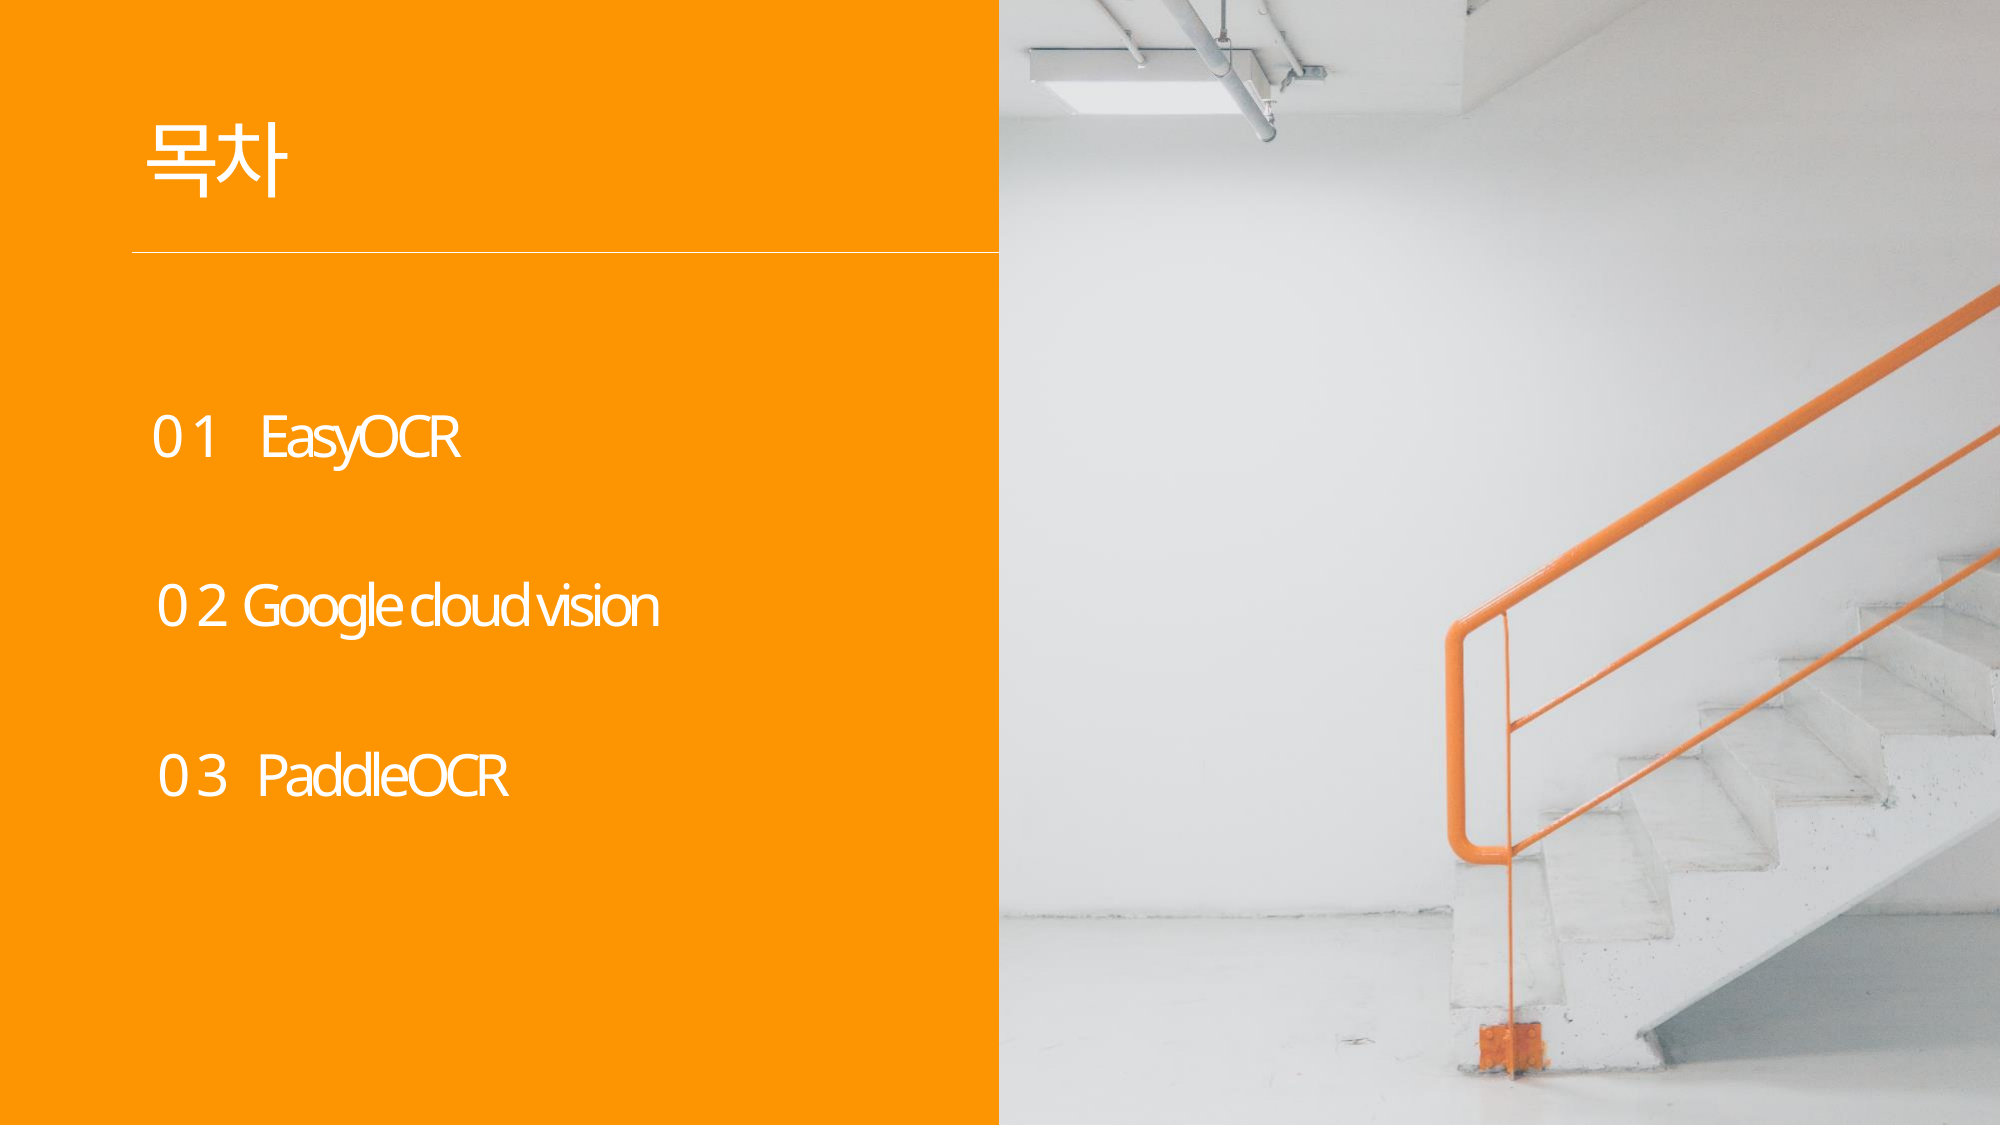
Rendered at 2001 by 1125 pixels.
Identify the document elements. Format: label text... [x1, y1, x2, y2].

picture [999, 0, 2000, 1125]
text_box 목차 [128, 100, 306, 215]
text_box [131, 730, 503, 817]
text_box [131, 561, 642, 647]
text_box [131, 391, 458, 478]
